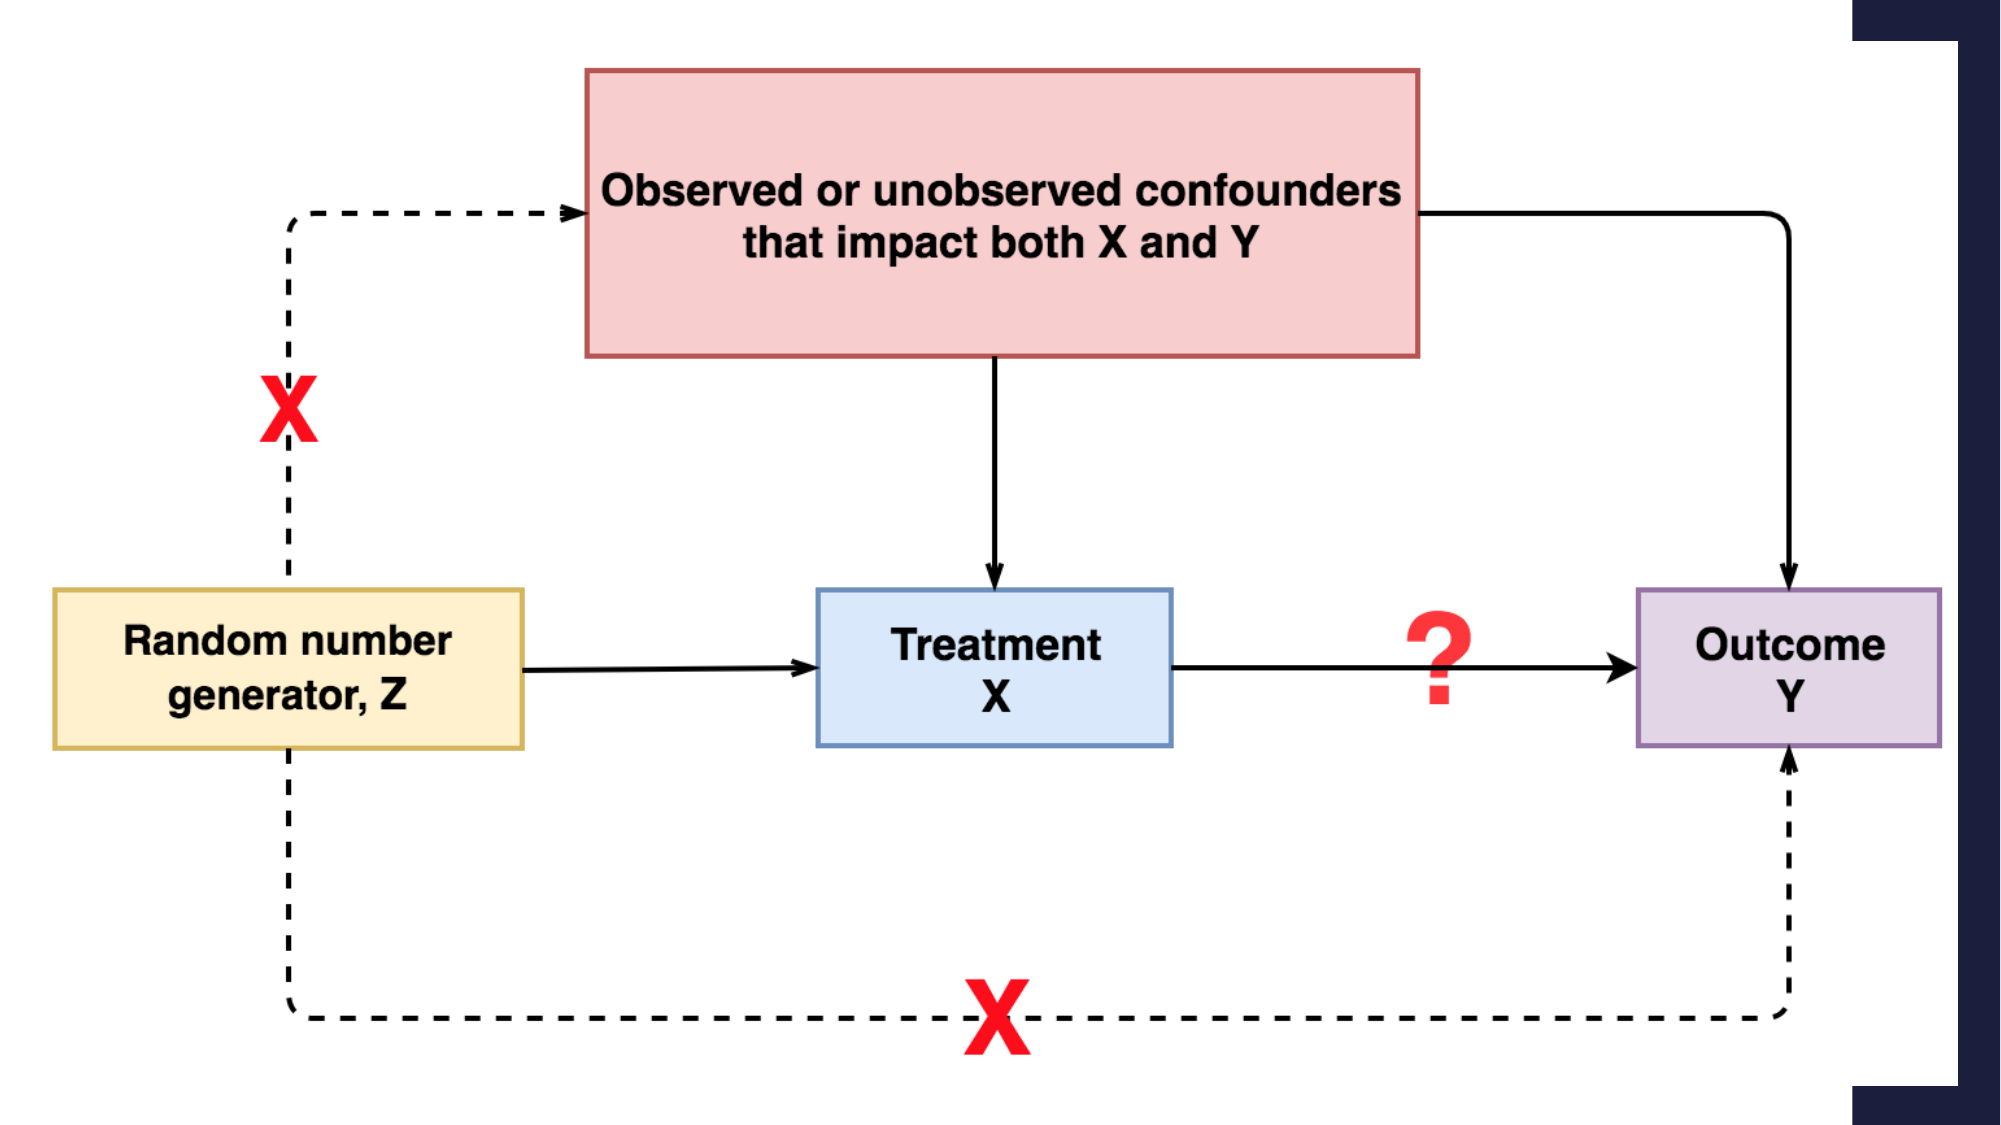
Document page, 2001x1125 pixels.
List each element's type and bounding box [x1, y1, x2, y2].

list [32, 40, 1959, 1086]
